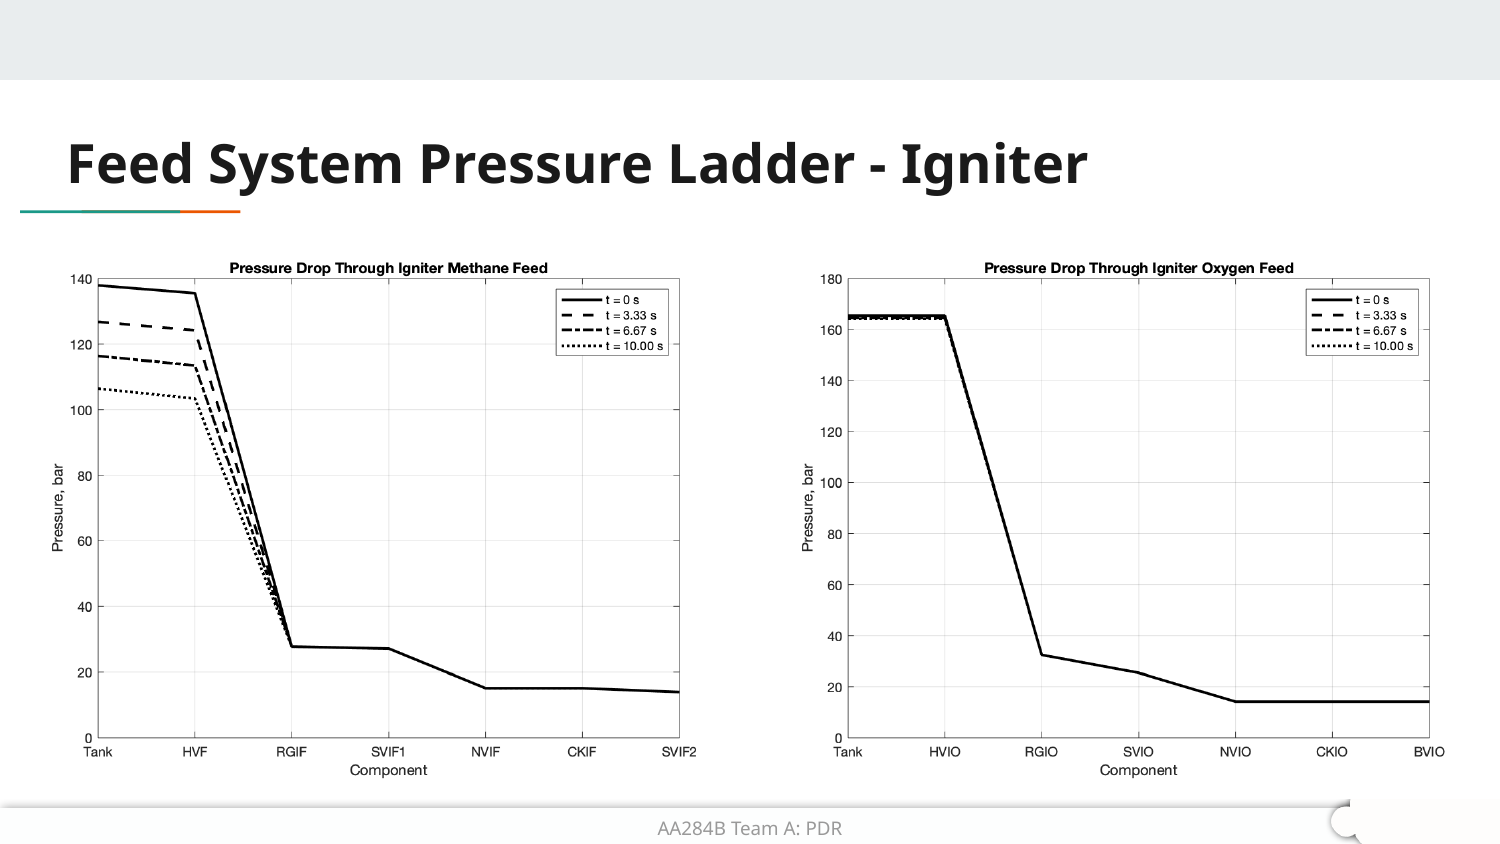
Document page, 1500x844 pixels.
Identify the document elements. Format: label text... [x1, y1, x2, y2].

title Feed System Pressure Ladder - Igniter [51, 114, 1314, 203]
picture [0, 236, 1500, 844]
